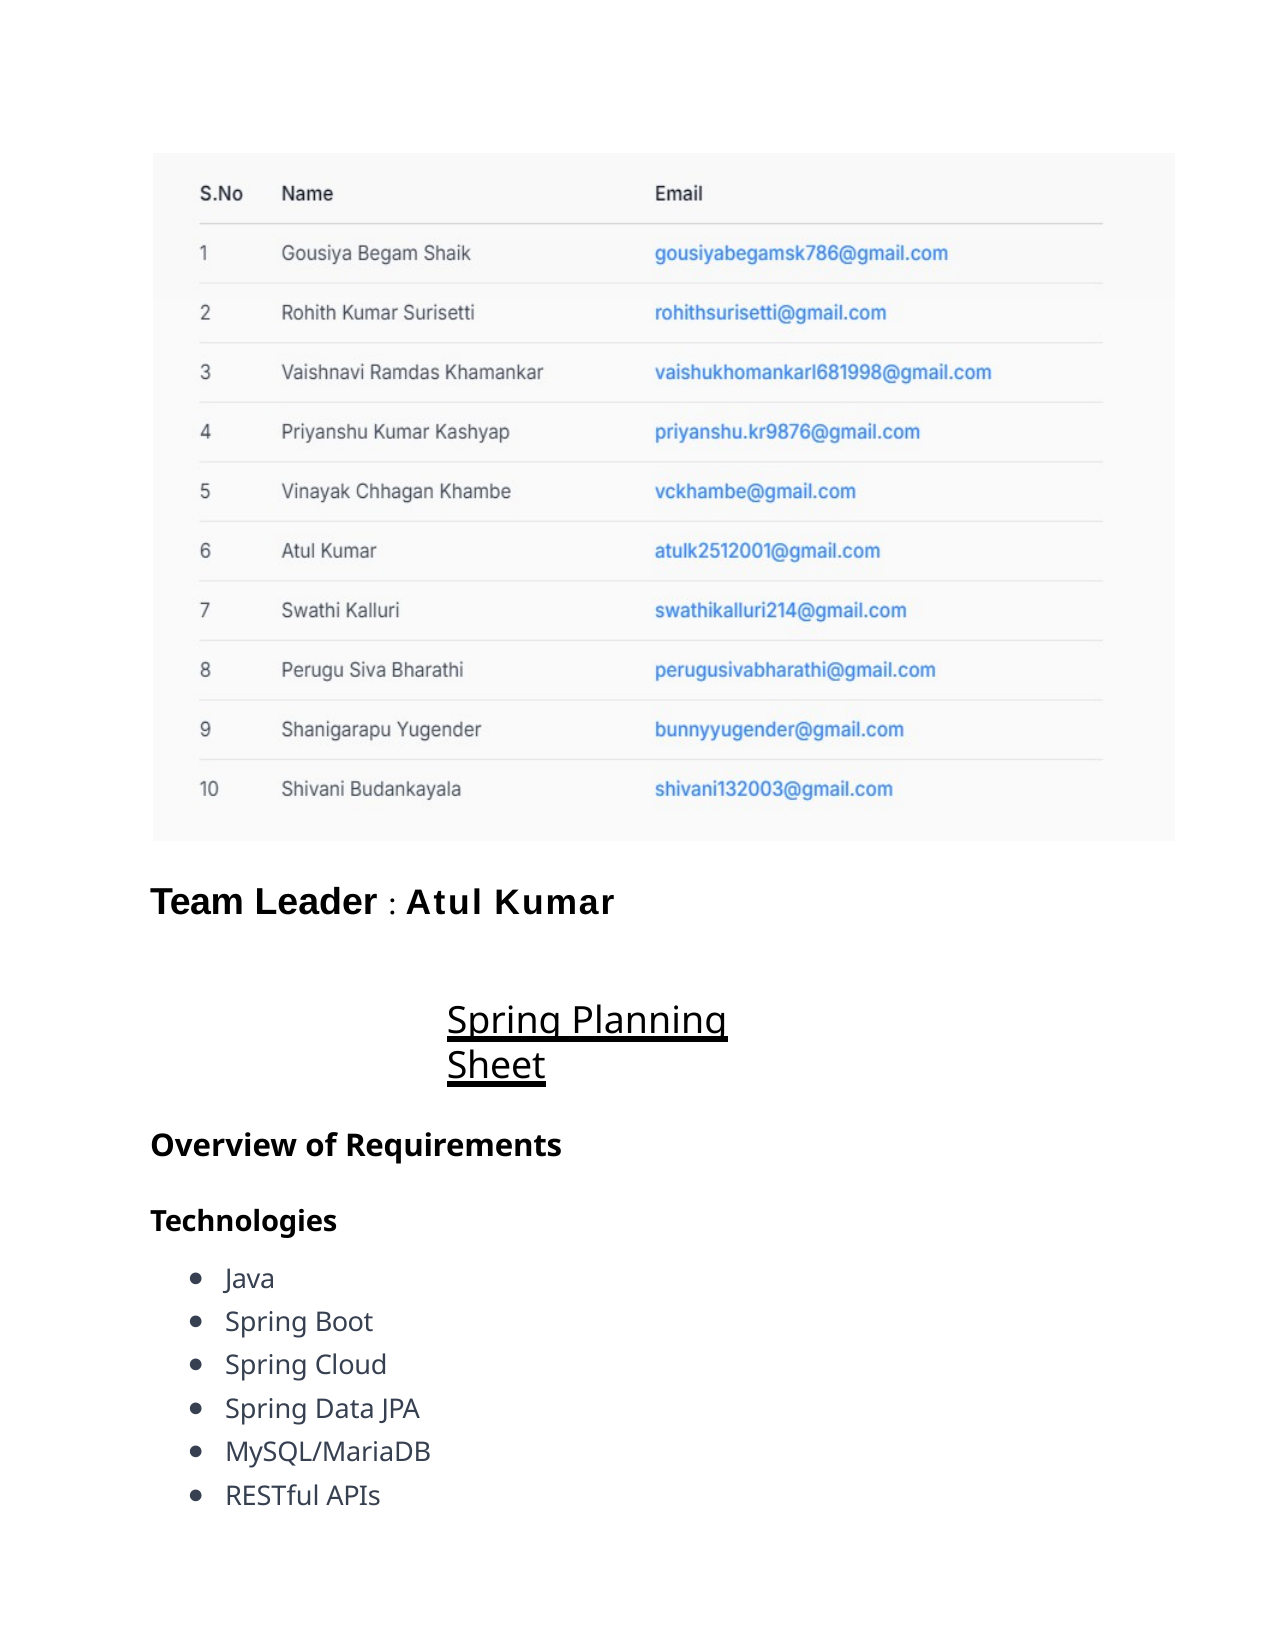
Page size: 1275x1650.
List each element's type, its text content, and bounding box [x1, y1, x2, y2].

picture [152, 152, 1176, 841]
text_box Team Leader : Atul Kumar Spring Planning Sheet Overview of Requirements Technologies Java Spring Boot Spring Cloud Spring Data JPA MySQL/MariaDB RESTful APIs [147, 875, 831, 1511]
